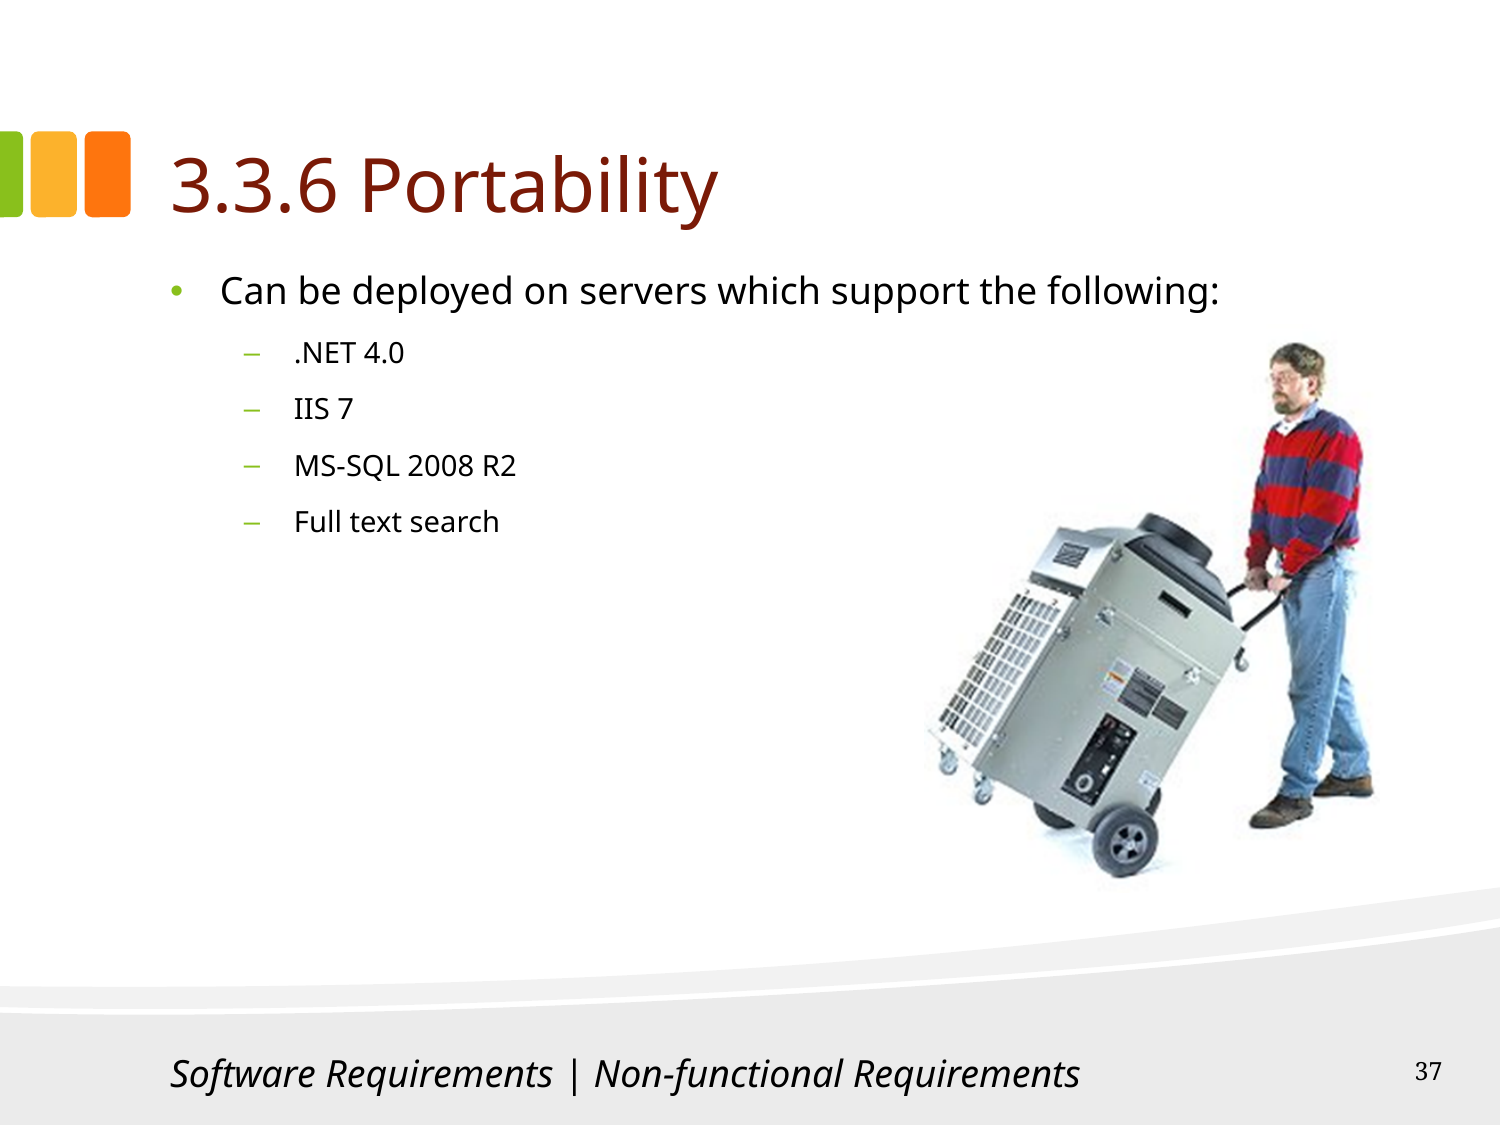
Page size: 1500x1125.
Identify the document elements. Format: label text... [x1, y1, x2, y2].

slide_number 37 [1362, 1057, 1463, 1088]
title 3.3.6 Portability [150, 24, 1438, 238]
list Can be deployed on servers which support the following: .NET 4.0 IIS 7 MS-SQL 2008 R2 Full text search [150, 262, 1350, 1013]
picture [924, 324, 1380, 893]
footer Software Requirements | Non-functional Requirements [150, 1057, 1313, 1088]
